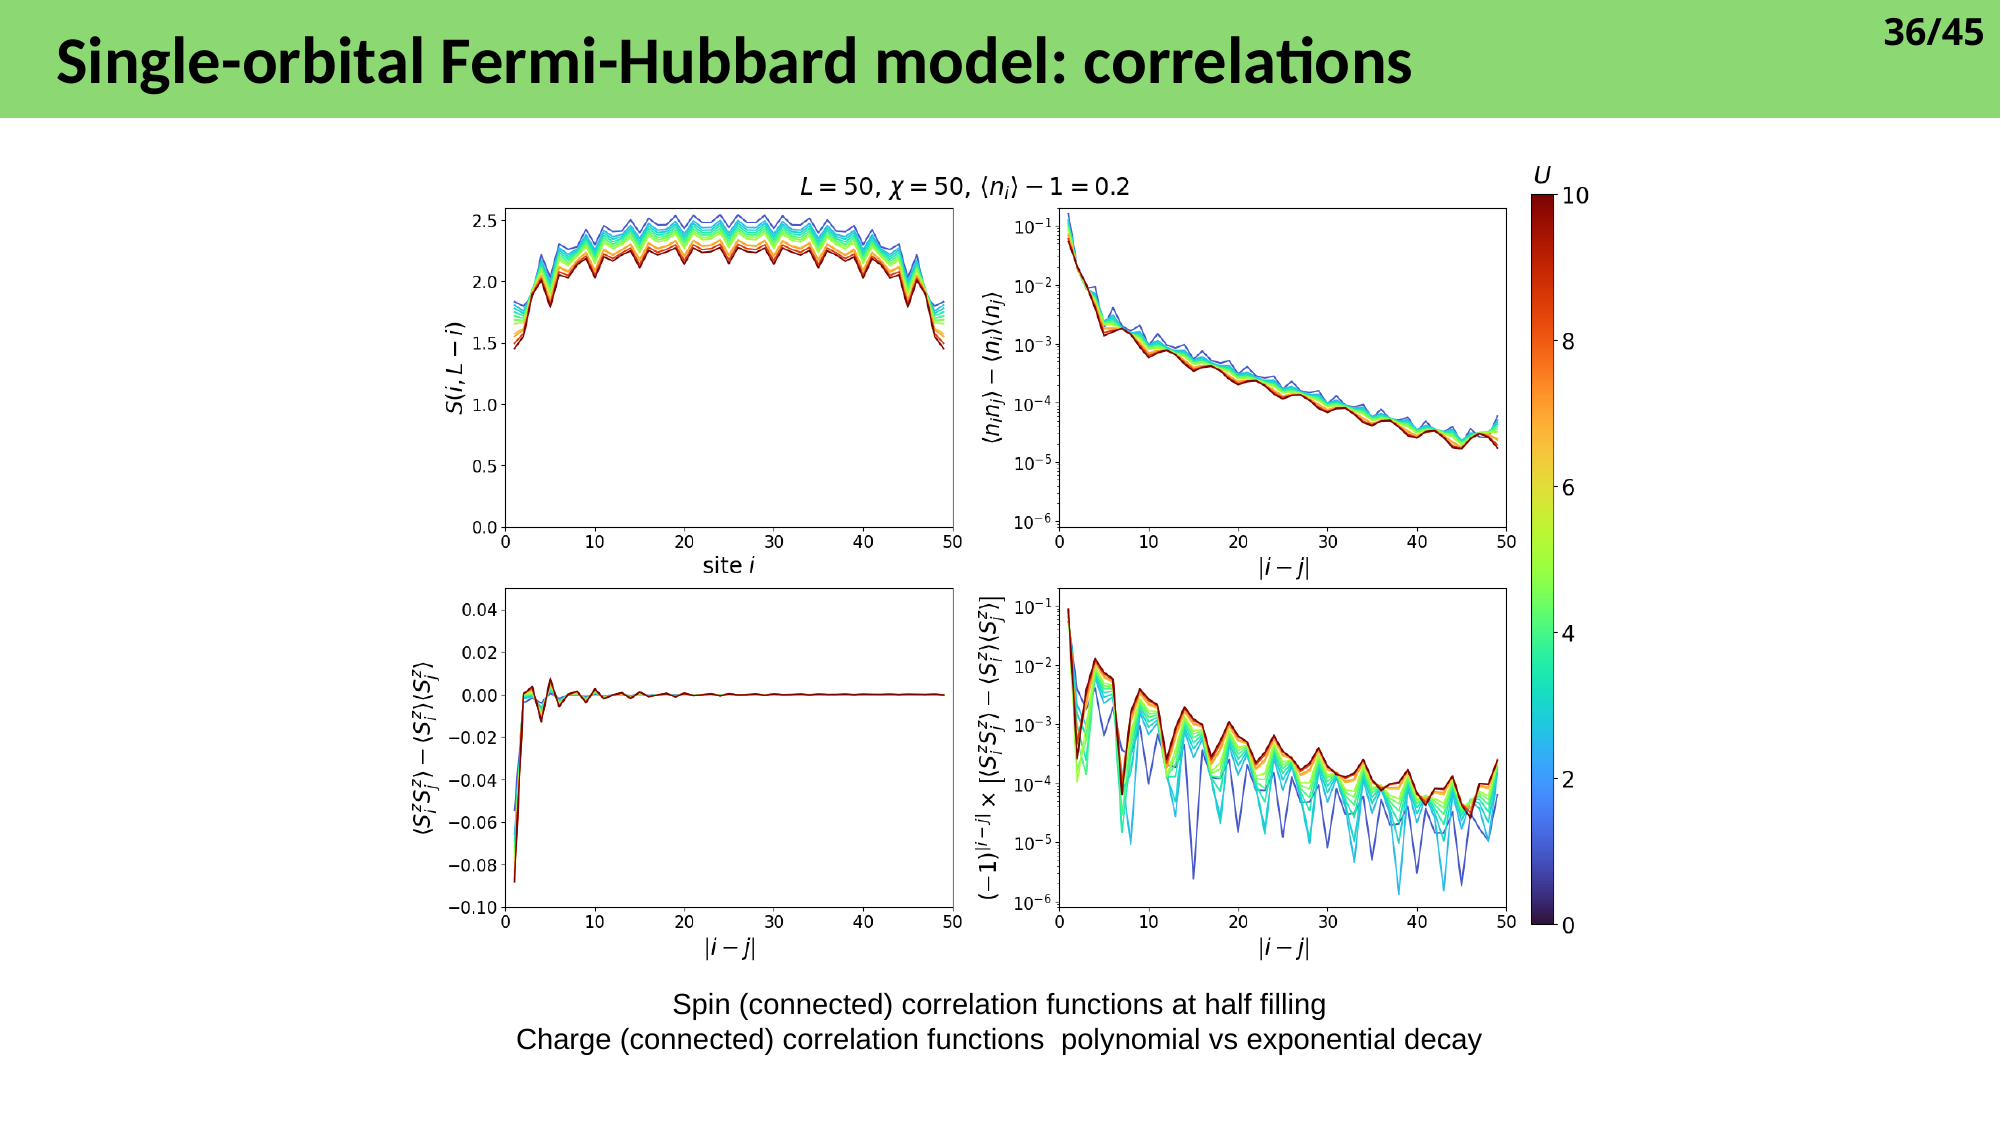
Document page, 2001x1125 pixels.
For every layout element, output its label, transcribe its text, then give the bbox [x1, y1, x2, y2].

picture [403, 156, 1597, 969]
title Single-orbital Fermi-Hubbard model: correlations [0, 12, 1883, 111]
